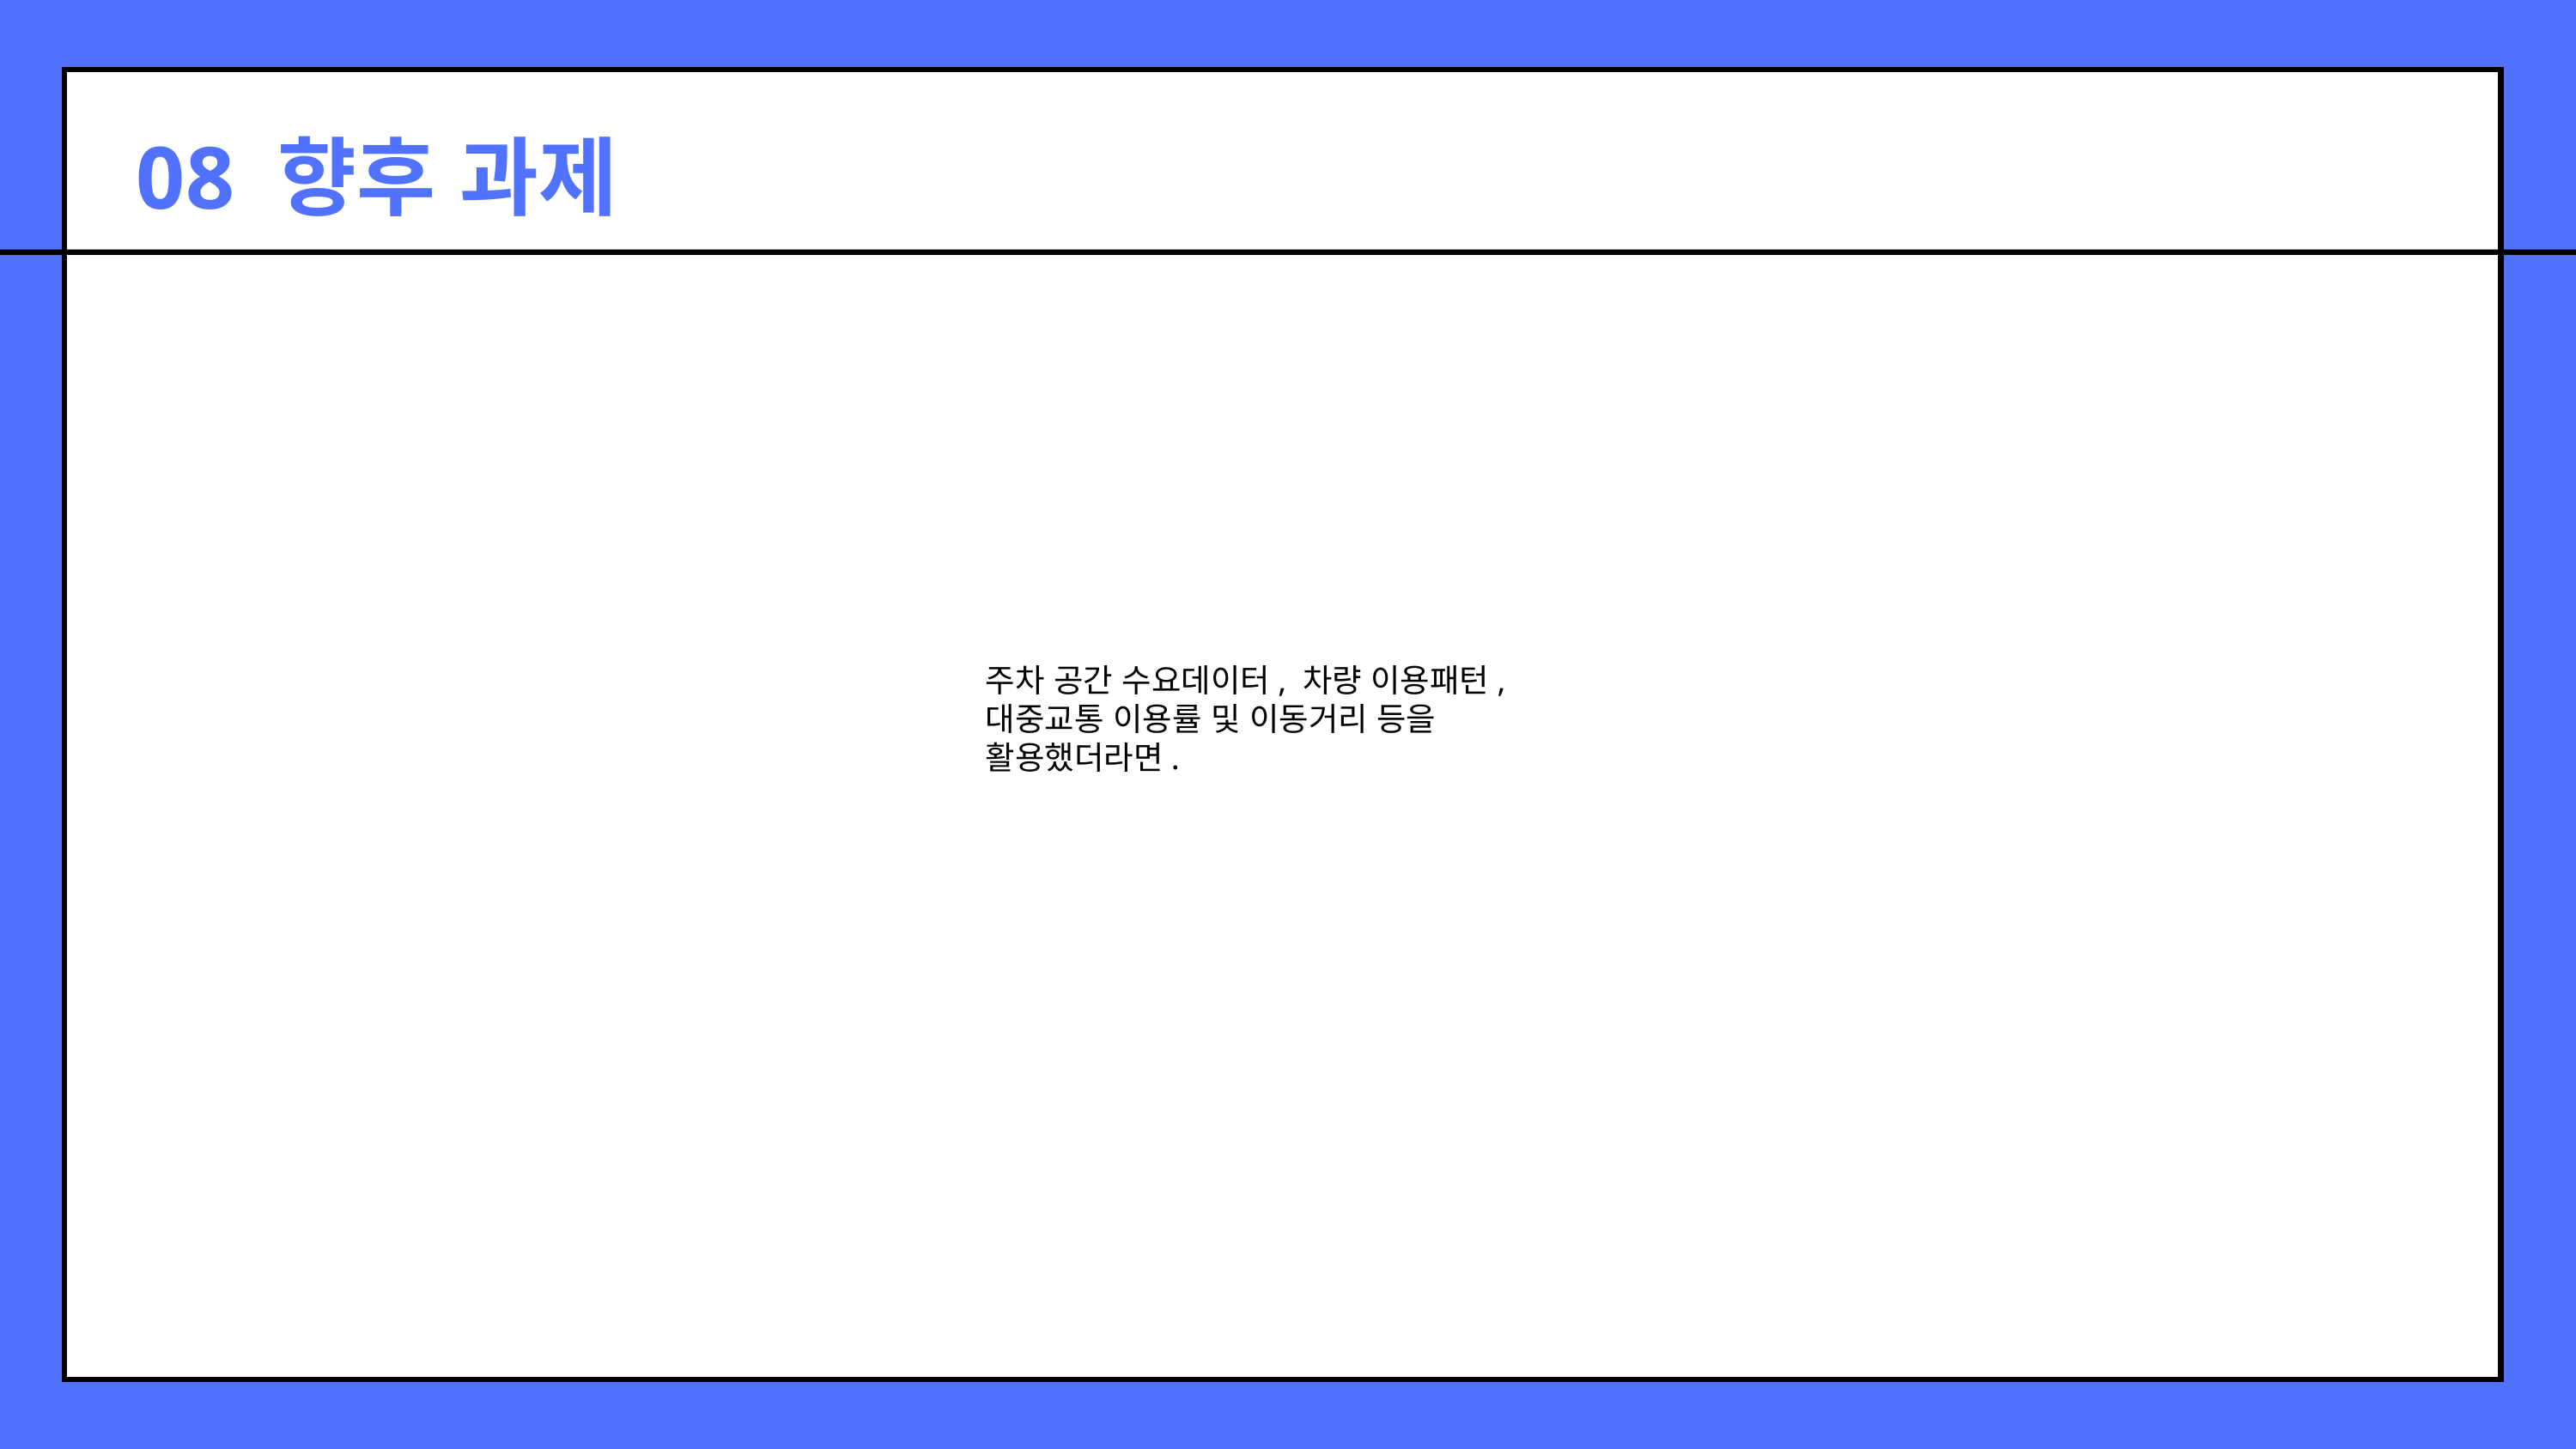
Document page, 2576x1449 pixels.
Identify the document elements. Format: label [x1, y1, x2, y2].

text_box [64, 69, 2501, 1379]
